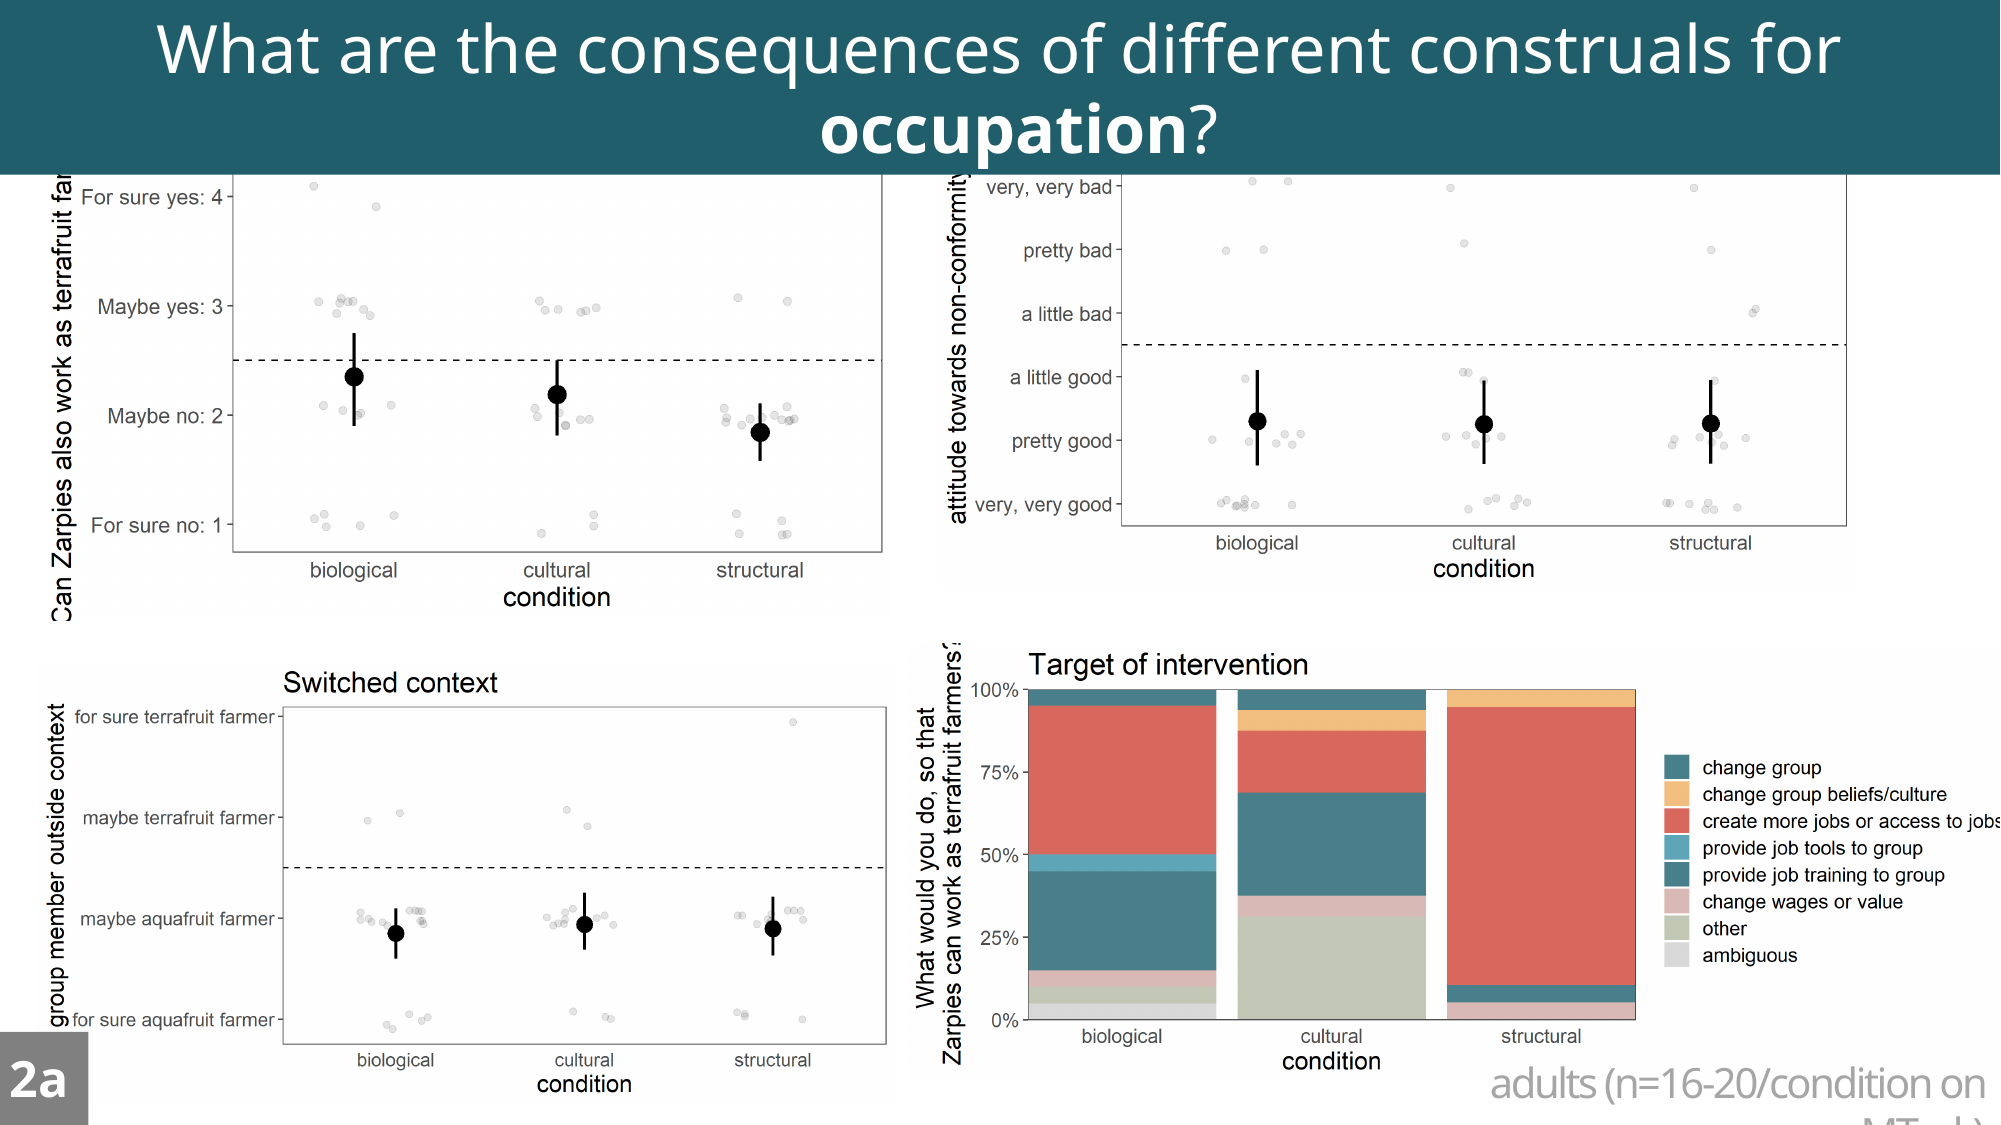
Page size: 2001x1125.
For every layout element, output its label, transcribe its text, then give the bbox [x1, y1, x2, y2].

text_box 2a [0, 1031, 89, 1125]
text_box What are the consequences of different construals for occupation? [0, 0, 2000, 175]
picture [937, 117, 1856, 591]
picture [906, 643, 2000, 1083]
text_box adults (n=16-20/condition on MTurk) [1410, 1083, 2000, 1117]
picture [40, 117, 893, 621]
picture [37, 662, 896, 1106]
